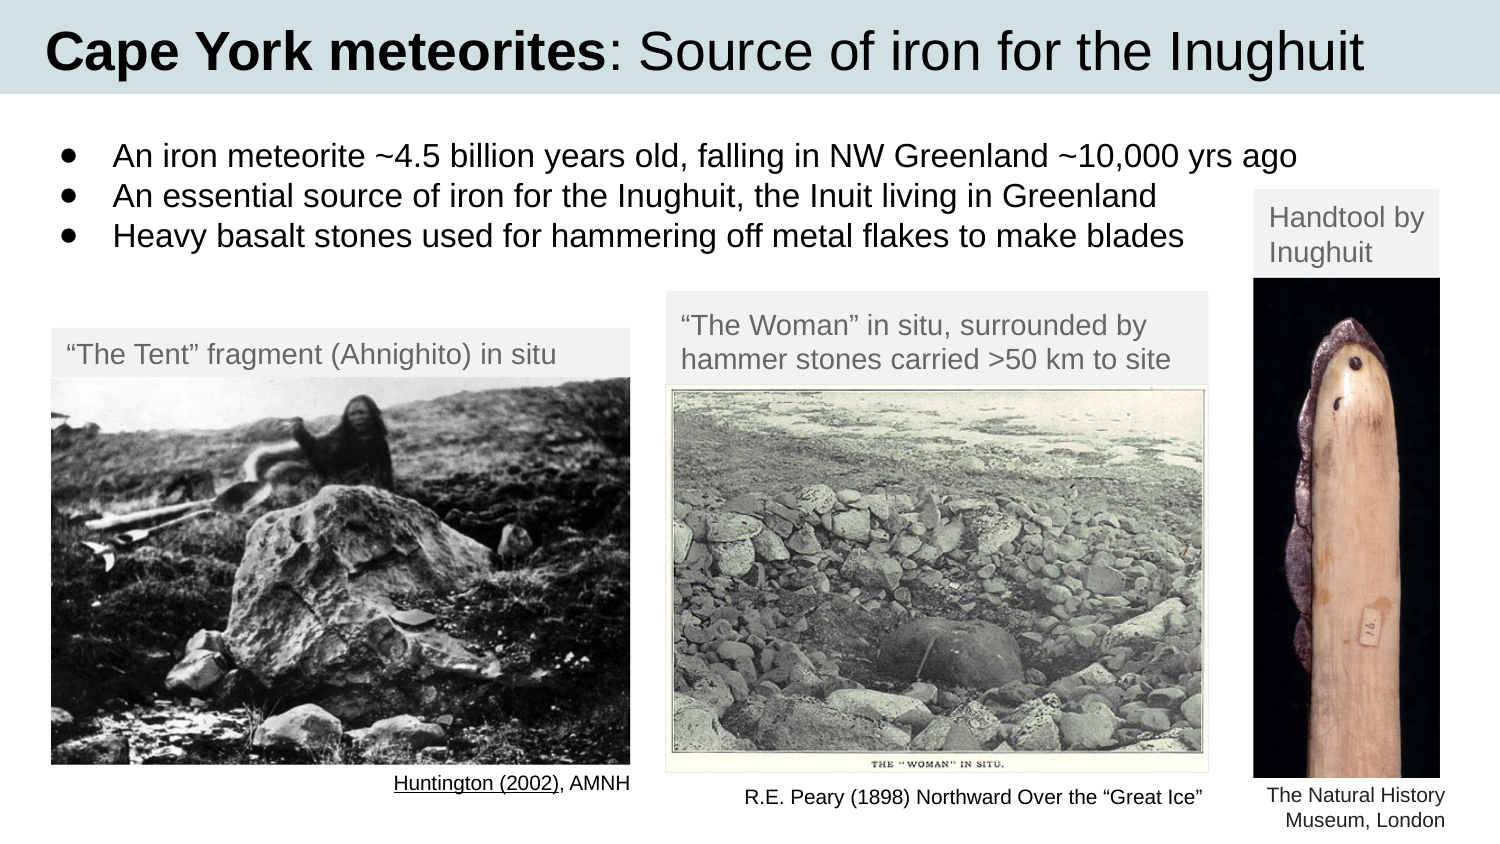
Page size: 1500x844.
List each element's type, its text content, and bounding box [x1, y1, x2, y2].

text_box Huntington (2002), AMNH [25, 765, 631, 816]
text_box Handtool by Inughuit [1253, 188, 1440, 278]
text_box R.E. Peary (1898) Northward Over the “Great Ice” [665, 781, 1209, 816]
text_box “The Woman” in situ, surrounded by hammer stones carried >50 km to site [665, 290, 1209, 383]
text_box An iron meteorite ~4.5 billion years old, falling in NW Greenland ~10,000 yrs ago An essential source of iron for the Inughuit, the Inuit living in Greenland Heavy basalt stones used for hammering off metal flakes to make blades [22, 119, 1453, 277]
text_box “The Tent” fragment (Ahnighito) in situ [51, 327, 631, 376]
title Cape York meteorites: Source of iron for the Inughuit [0, 0, 1500, 94]
picture [51, 377, 631, 766]
picture [665, 278, 1500, 777]
text_box The Natural History Museum, London [1247, 777, 1446, 827]
